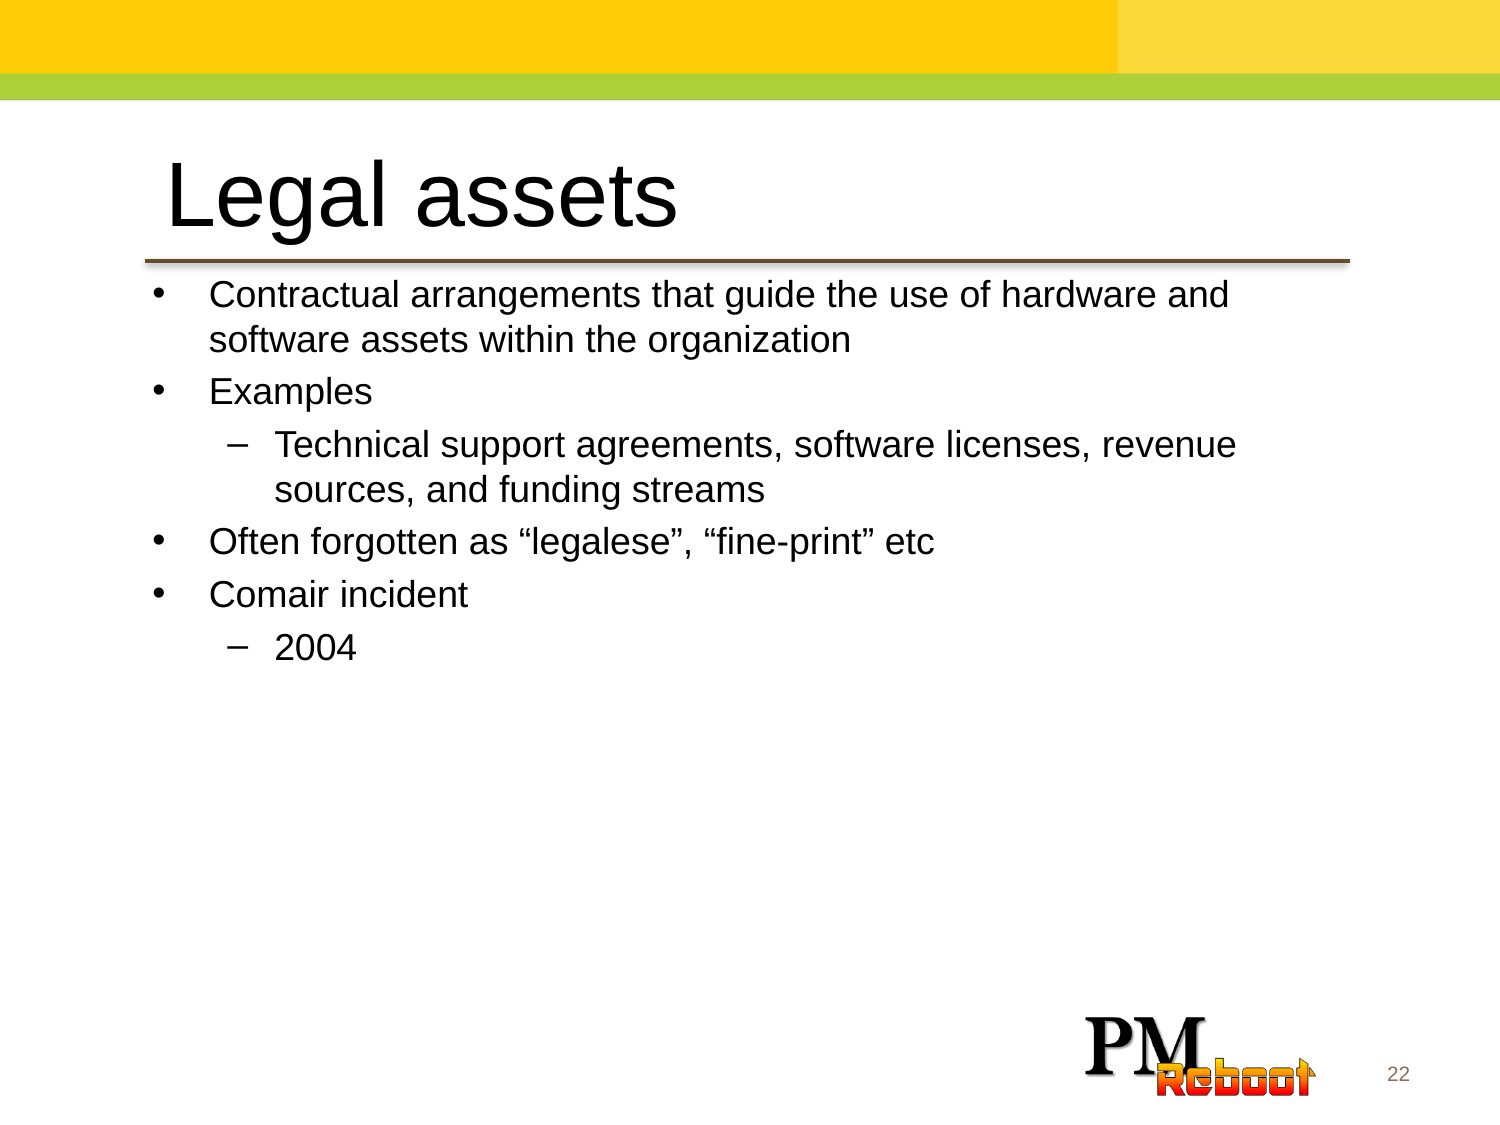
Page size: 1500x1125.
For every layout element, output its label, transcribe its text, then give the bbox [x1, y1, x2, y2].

slide_number 22 [1074, 1042, 1425, 1103]
title Legal assets [150, 125, 1016, 255]
picture [0, 0, 1500, 1125]
list Contractual arrangements that guide the use of hardware and software assets within the organization Examples Technical support agreements, software licenses, revenue sources, and funding streams Often forgotten as “legalese”, “fine-print” etc Comair incident 2004 [137, 262, 1350, 925]
